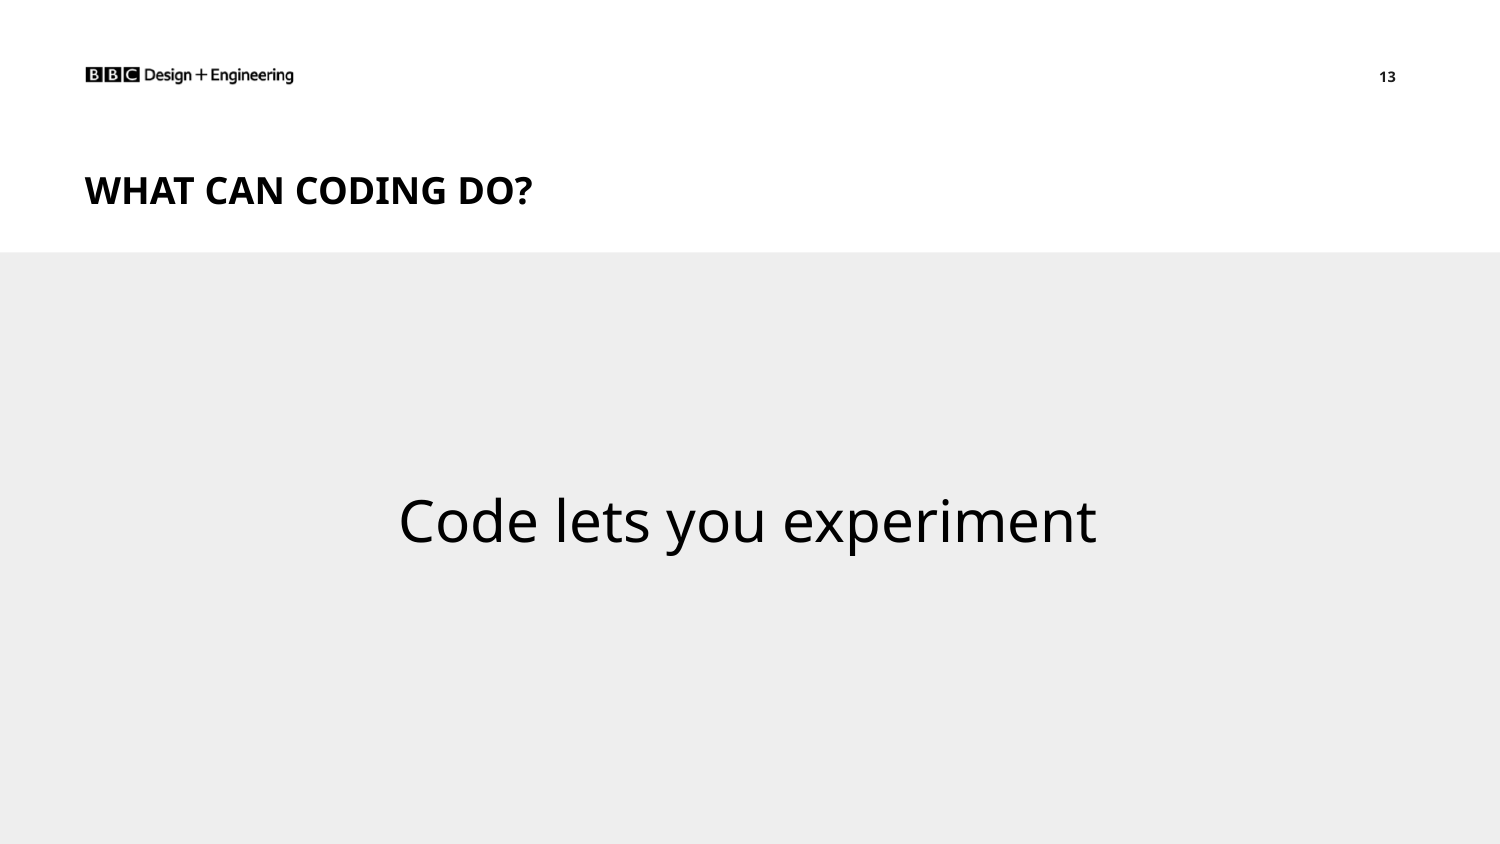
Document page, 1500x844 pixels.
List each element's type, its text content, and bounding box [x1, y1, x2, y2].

picture [0, 0, 1500, 844]
list What can coding do? [84, 166, 1427, 213]
list Code lets you experiment [84, 291, 1427, 807]
